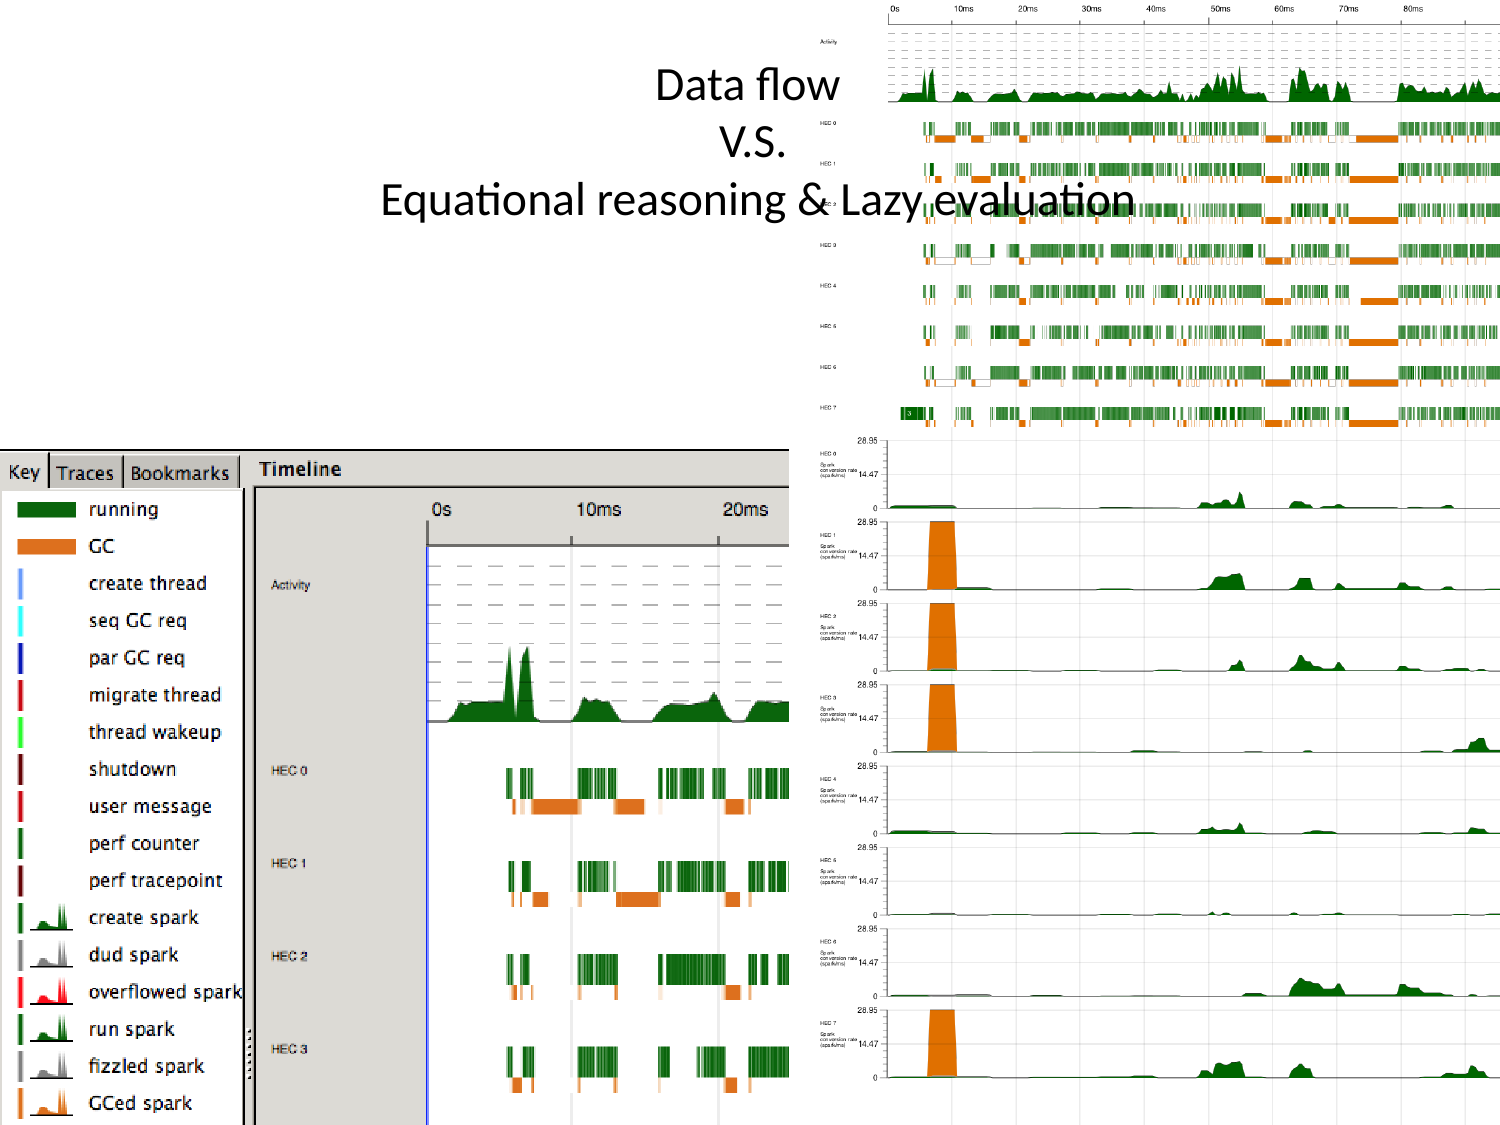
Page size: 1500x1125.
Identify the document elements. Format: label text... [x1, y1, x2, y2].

picture [0, 449, 789, 1125]
picture [813, 0, 1500, 1125]
title Data flow V.S. Equational reasoning & Lazy evaluation [50, 45, 808, 233]
